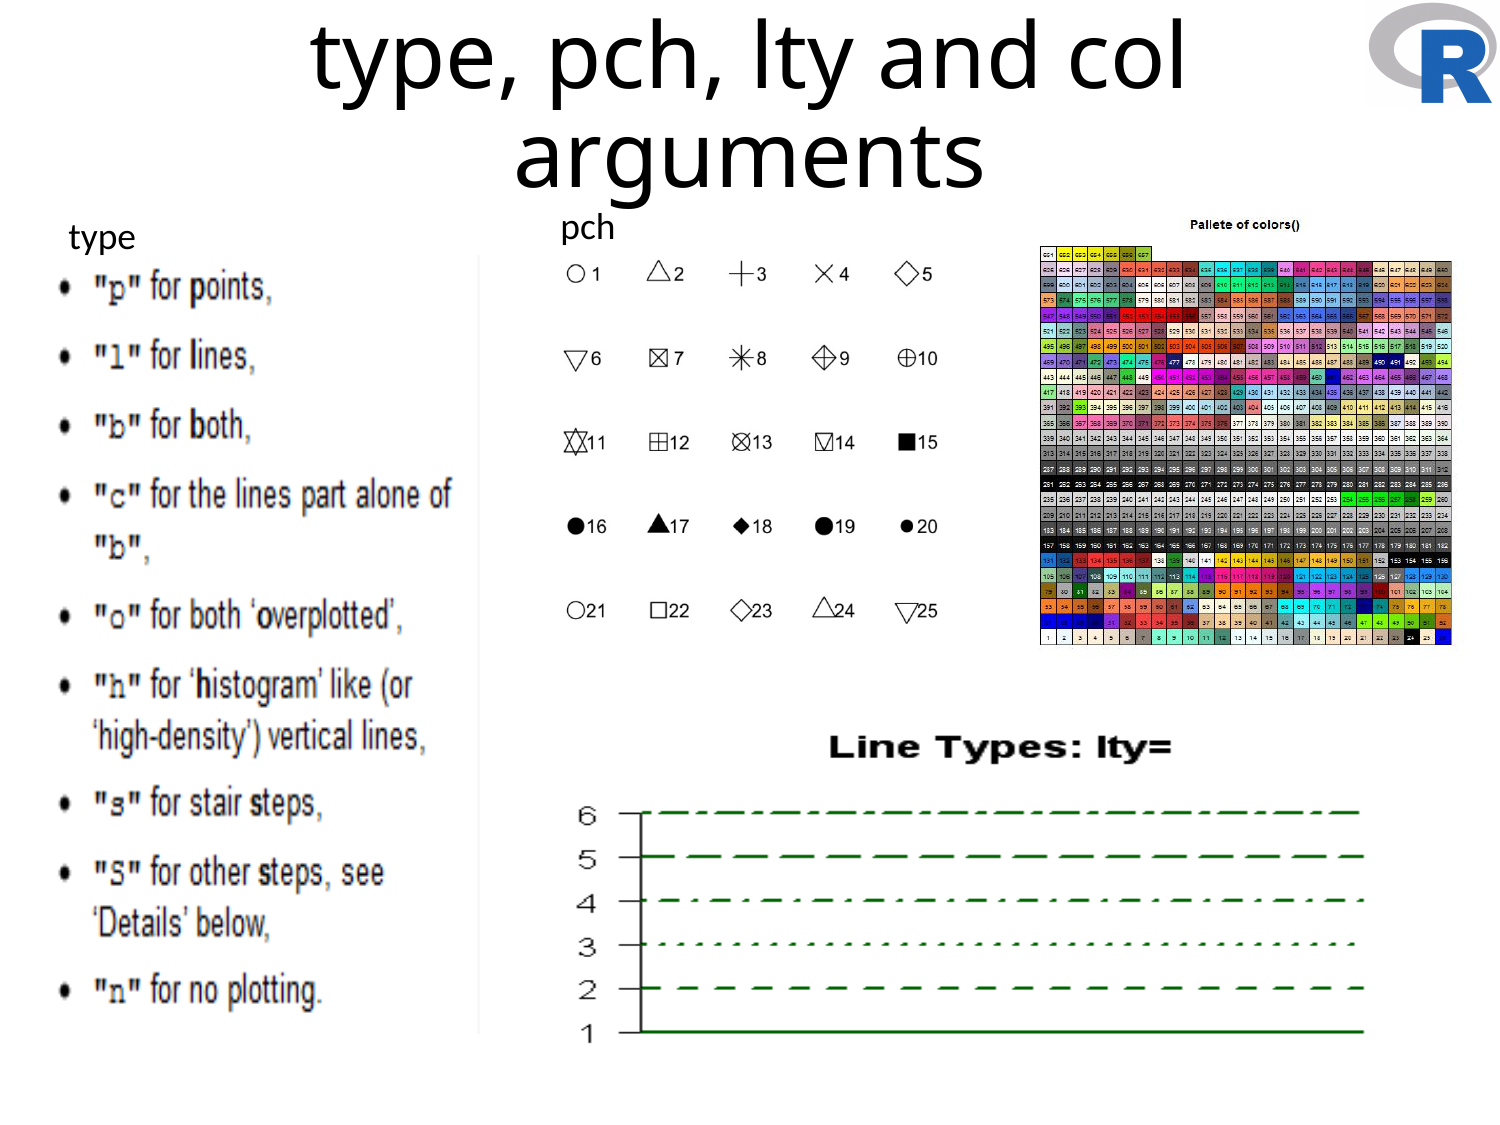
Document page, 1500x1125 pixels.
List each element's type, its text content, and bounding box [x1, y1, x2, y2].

picture [1365, 0, 1500, 107]
picture [545, 722, 1397, 1062]
title type, pch, lty and col arguments [103, 0, 1397, 218]
picture [40, 255, 480, 1034]
text_box type [53, 204, 297, 255]
picture [1024, 217, 1467, 660]
picture [551, 252, 953, 634]
text_box pch [545, 194, 790, 255]
